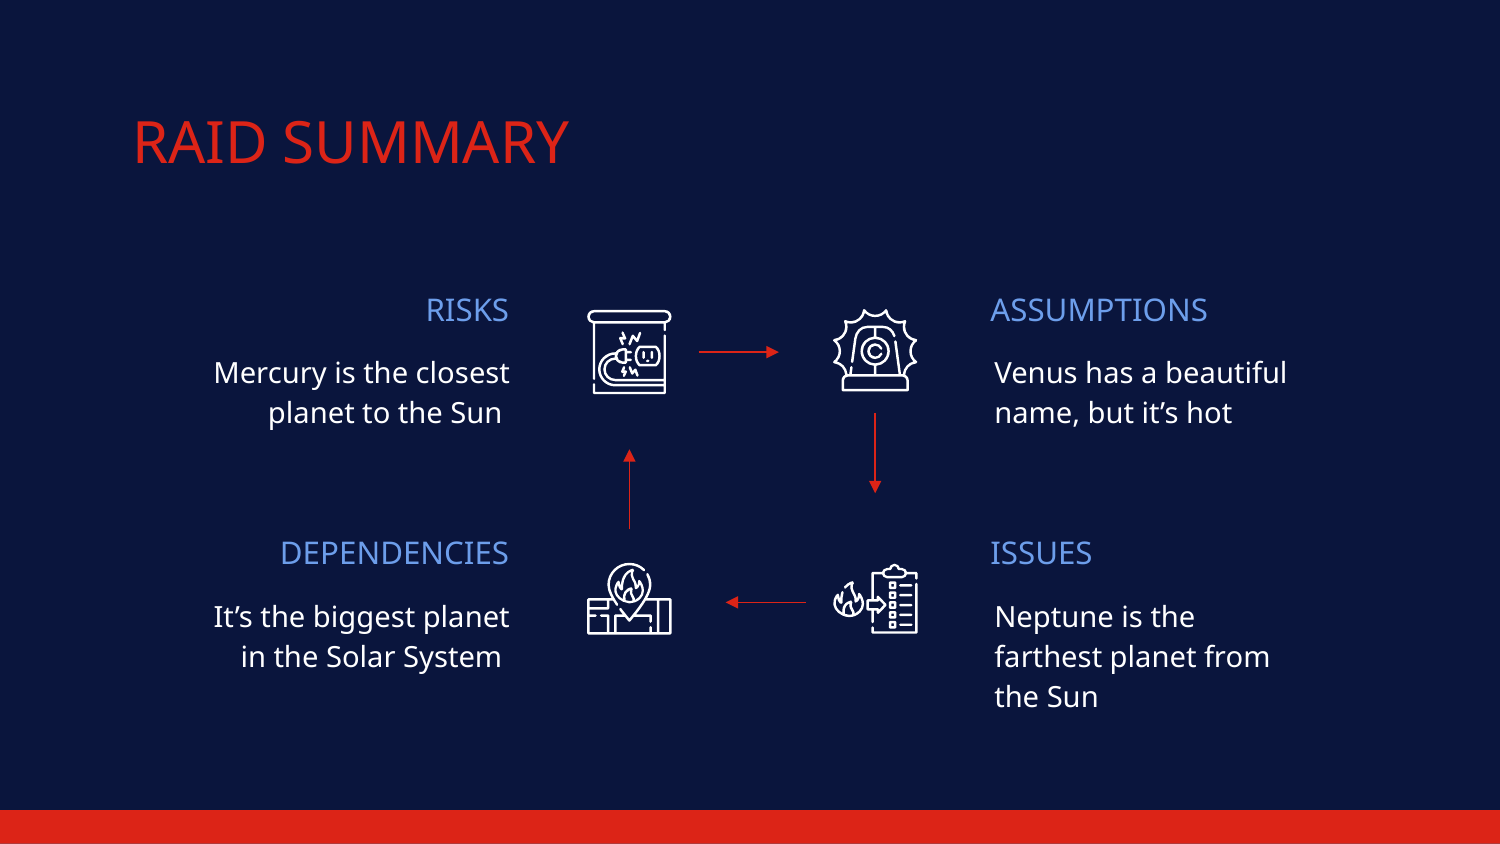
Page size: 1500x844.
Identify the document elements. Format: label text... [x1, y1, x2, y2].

title RAID SUMMARY [117, 90, 1383, 167]
text_box [833, 581, 865, 618]
text_box RISKS [181, 282, 510, 335]
text_box It’s the biggest planet in the Solar System [197, 577, 526, 663]
text_box DEPENDENCIES [181, 525, 510, 578]
text_box [587, 309, 672, 381]
text_box ASSUMPTIONS [990, 282, 1318, 335]
text_box Neptune is the farthest planet from the Sun [979, 577, 1308, 663]
text_box [866, 563, 918, 624]
text_box [832, 309, 918, 392]
text_box [592, 334, 666, 395]
text_box [871, 582, 918, 634]
text_box Mercury is the closest planet to the Sun [197, 334, 526, 419]
text_box Venus has a beautiful name, but it’s hot [979, 334, 1308, 419]
text_box ISSUES [990, 525, 1318, 578]
text_box [587, 562, 672, 635]
